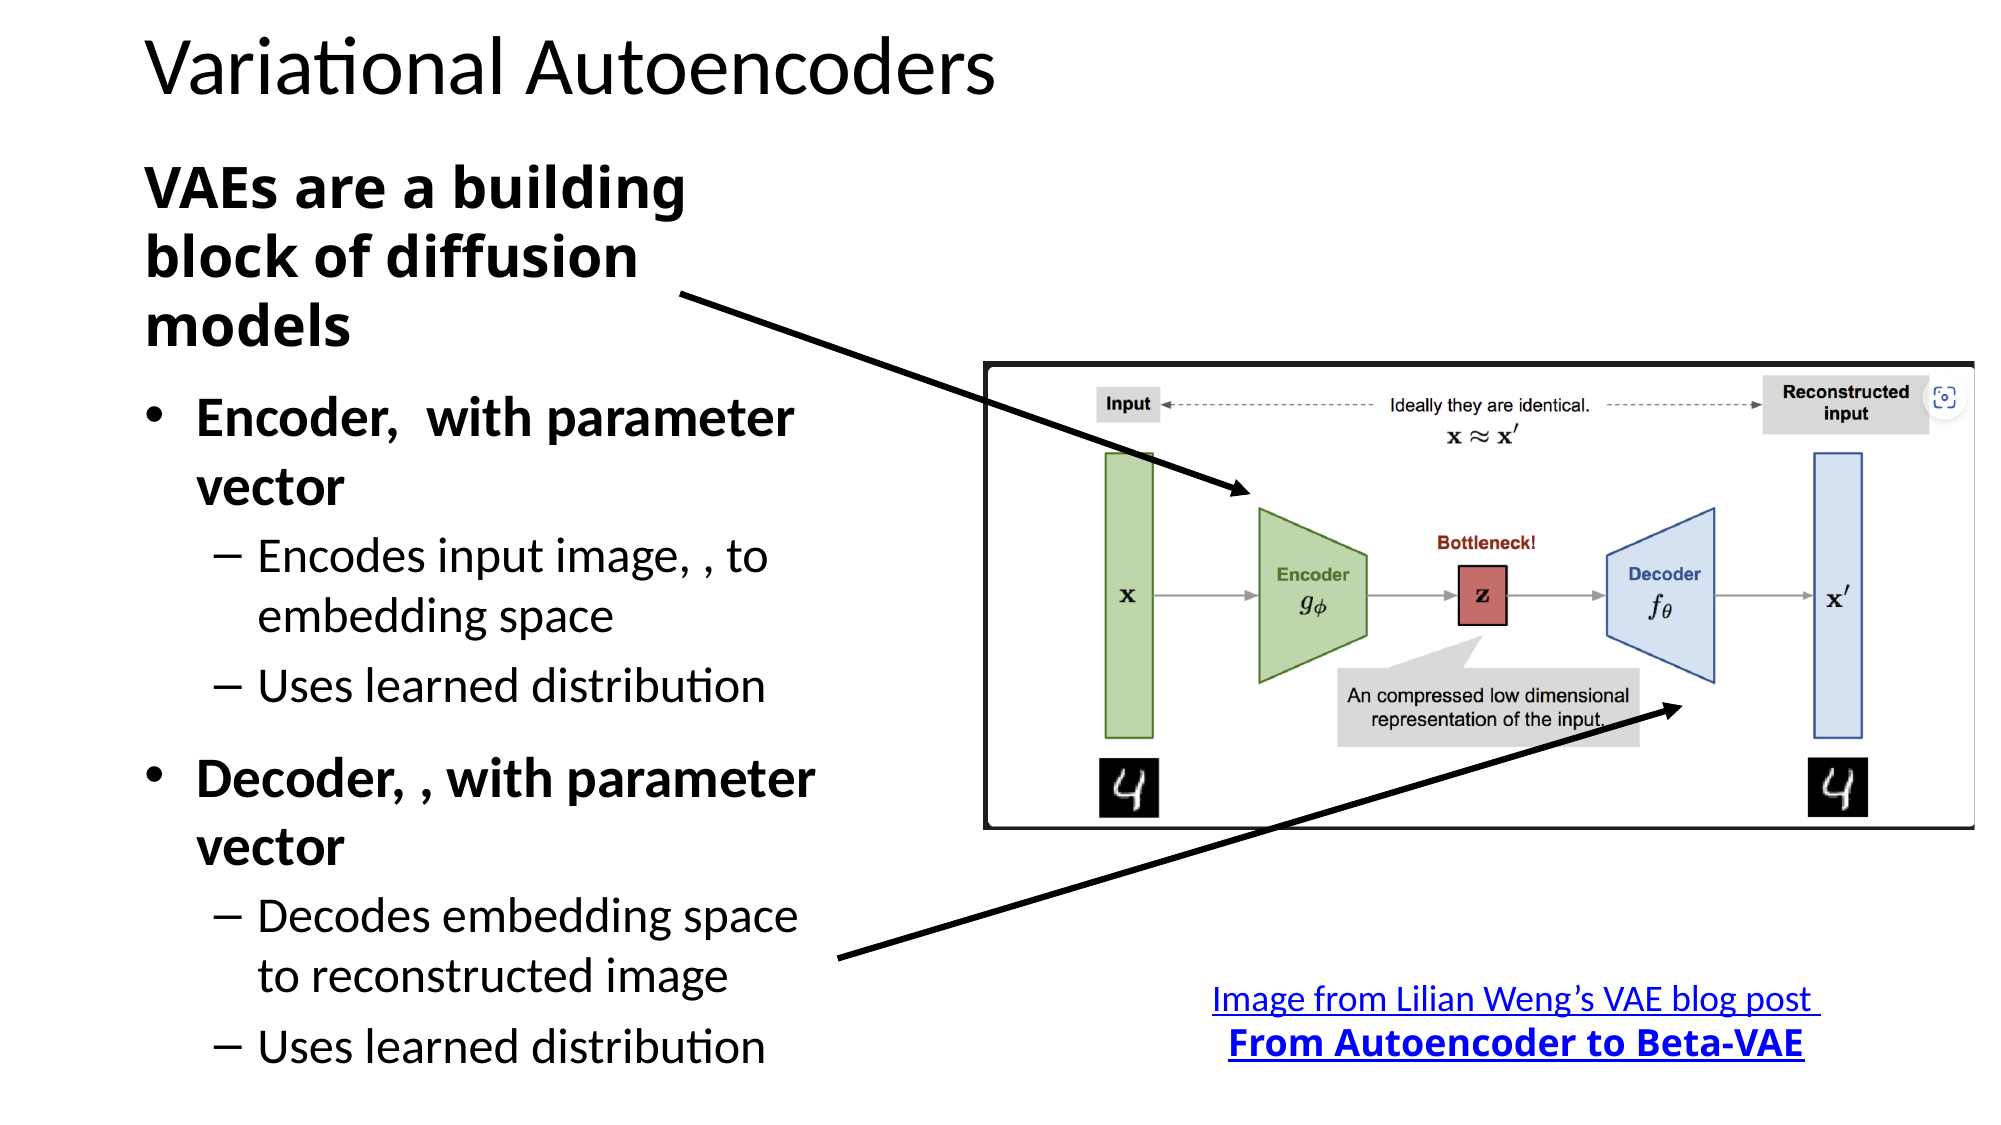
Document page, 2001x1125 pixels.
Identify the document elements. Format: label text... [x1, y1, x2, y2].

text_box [679, 293, 1251, 495]
text_box Image from Lilian Weng’s VAE blog post From Autoencoder to Beta-VAE [1162, 966, 1871, 1077]
title Variational Autoencoders [129, 22, 1855, 166]
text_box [837, 705, 1684, 959]
picture [983, 361, 1975, 830]
